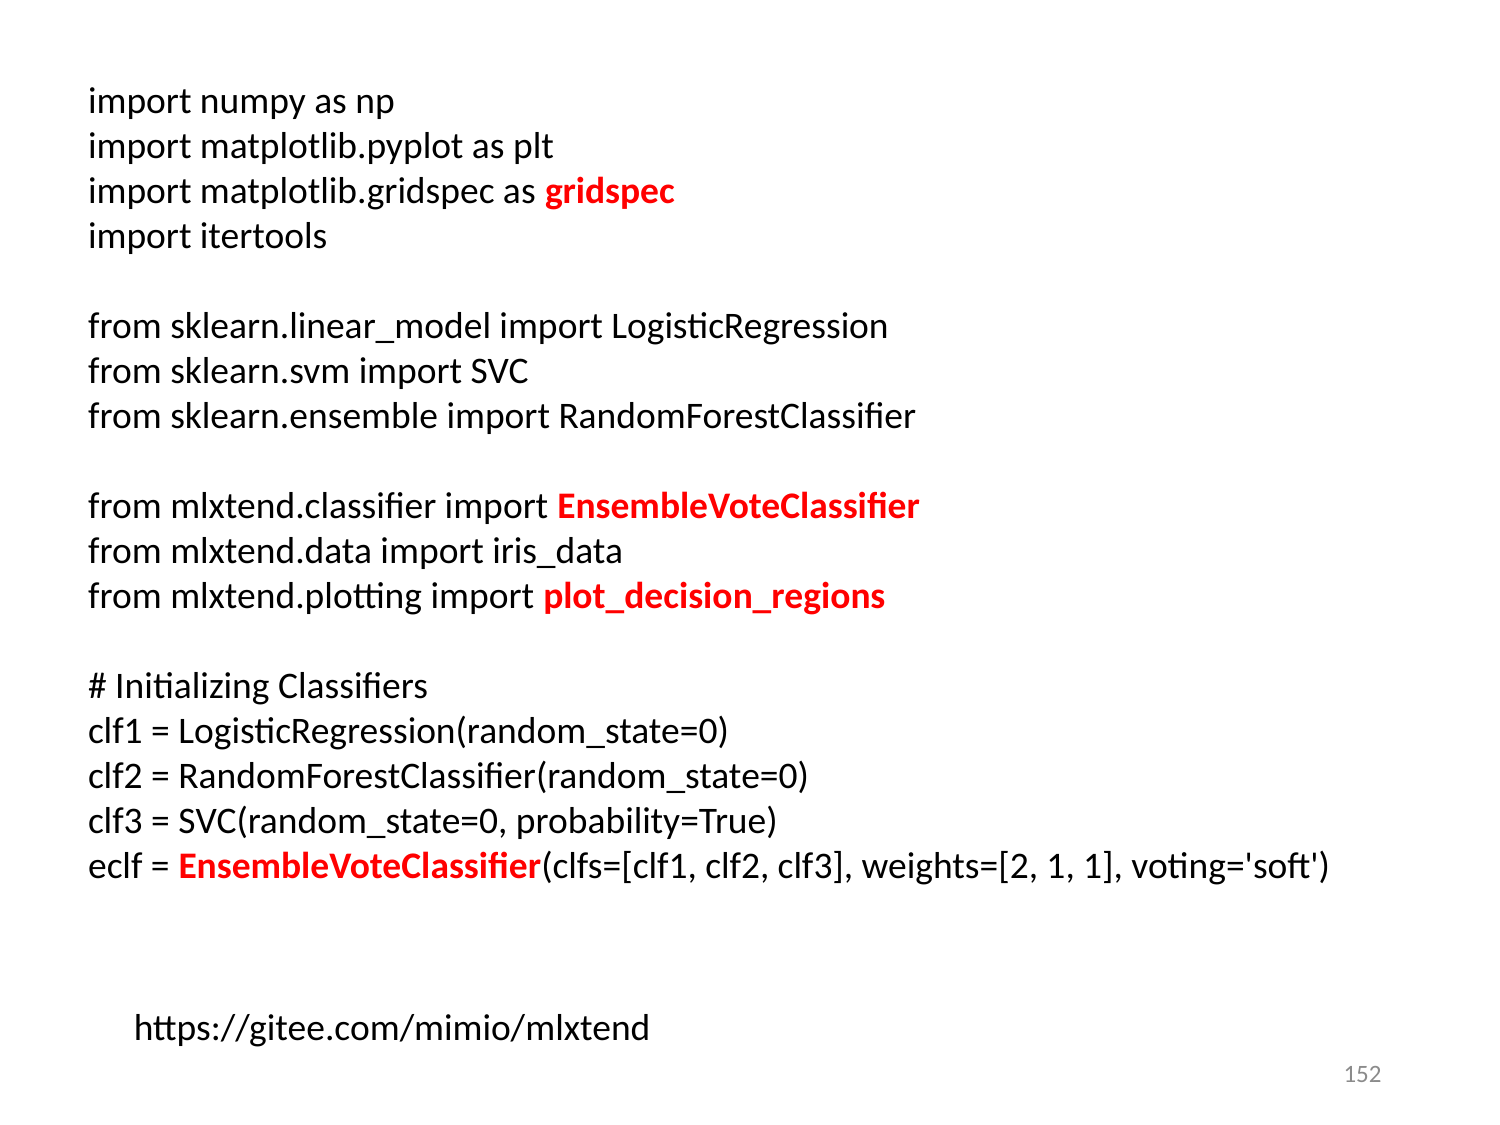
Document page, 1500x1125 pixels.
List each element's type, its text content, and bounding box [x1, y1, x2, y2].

text_box import numpy as np import matplotlib.pyplot as plt import matplotlib.gridspec as gridspec import itertools from sklearn.linear_model import LogisticRegression from sklearn.svm import SVC from sklearn.ensemble import RandomForestClassifier from mlxtend.classifier import EnsembleVoteClassifier from mlxtend.data import iris_data from mlxtend.plotting import plot_decision_regions # Initializing Classifiers clf1 = LogisticRegression(random_state=0) clf2 = RandomForestClassifier(random_state=0) clf3 = SVC(random_state=0, probability=True) eclf = EnsembleVoteClassifier(clfs=[clf1, clf2, clf3], weights=[2, 1, 1], voting='soft') [73, 68, 1434, 894]
text_box https://gitee.com/mimio/mlxtend [118, 995, 666, 1056]
slide_number 152 [1059, 1042, 1397, 1103]
